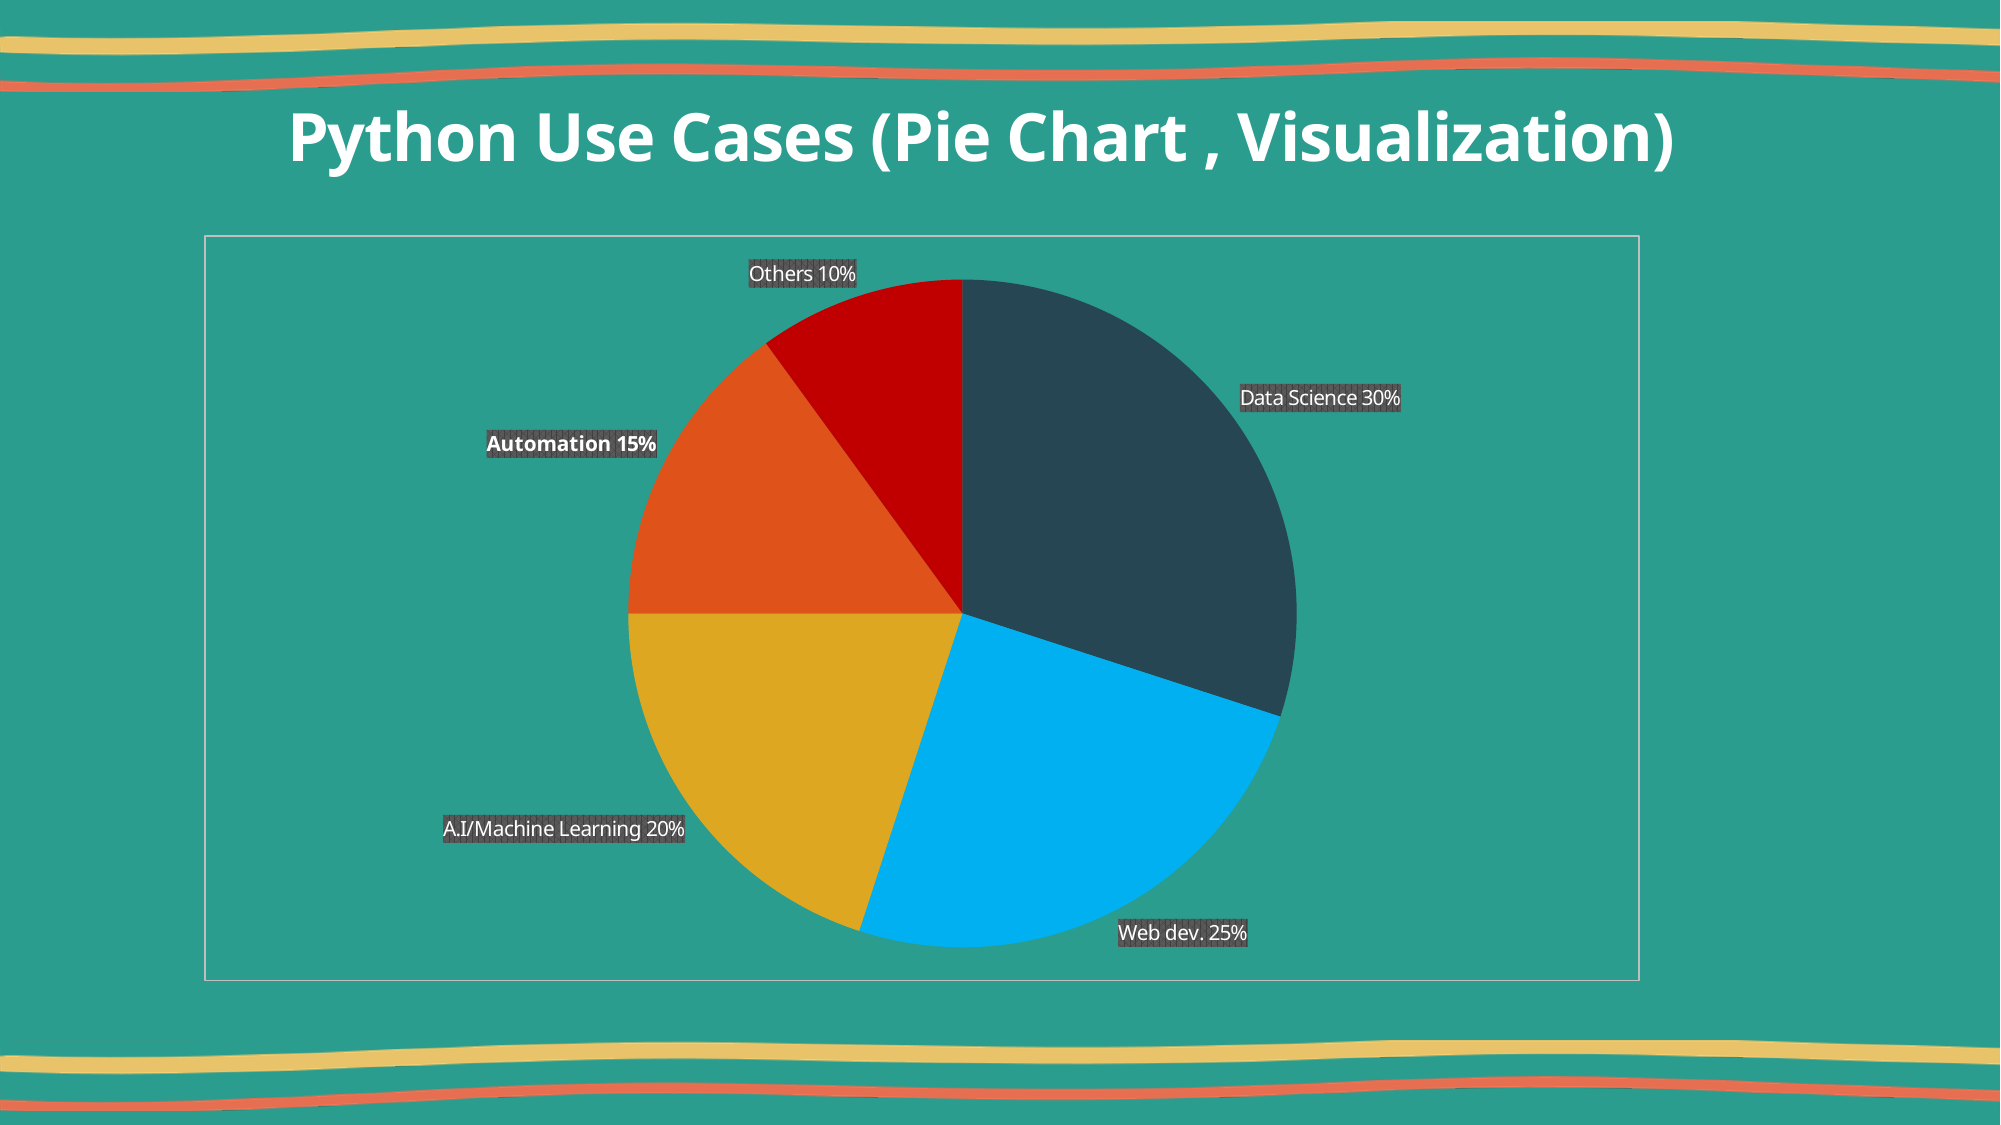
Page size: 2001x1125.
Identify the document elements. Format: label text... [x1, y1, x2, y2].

title Python Use Cases (Pie Chart , Visualization) [231, 94, 1731, 175]
chart [204, 235, 1640, 982]
picture [0, 1040, 2000, 1111]
picture [0, 21, 2000, 92]
